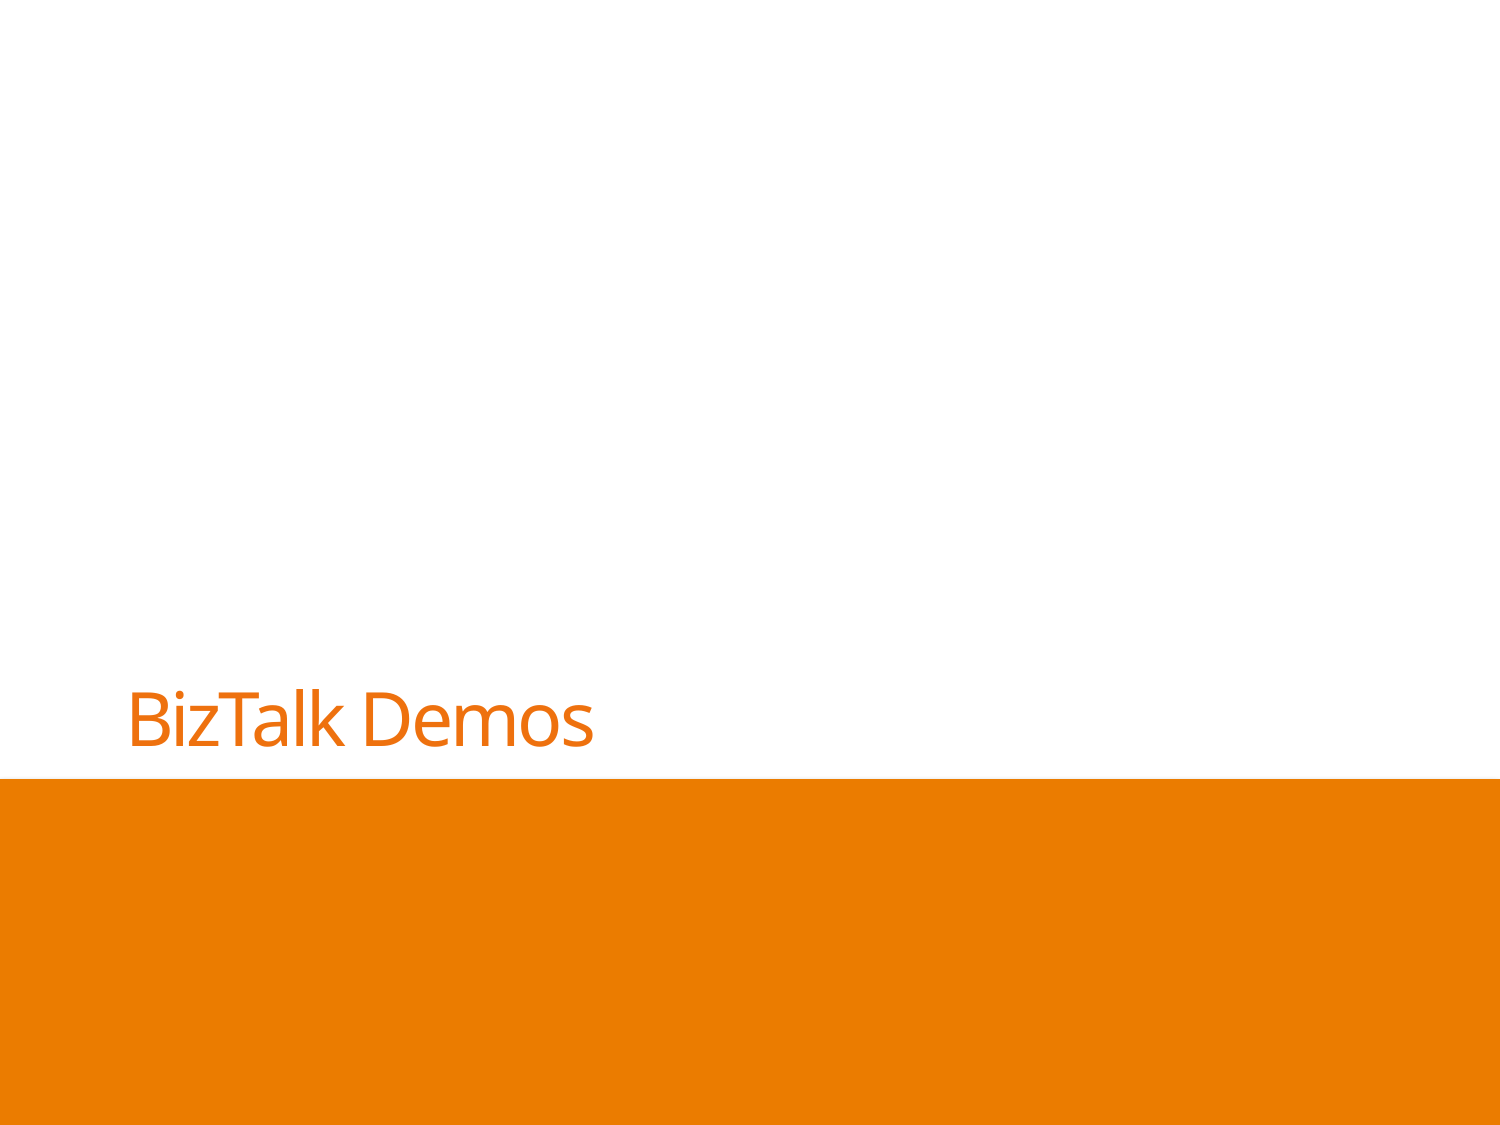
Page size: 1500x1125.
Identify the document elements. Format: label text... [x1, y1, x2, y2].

title BizTalk Demos [125, 468, 1388, 763]
